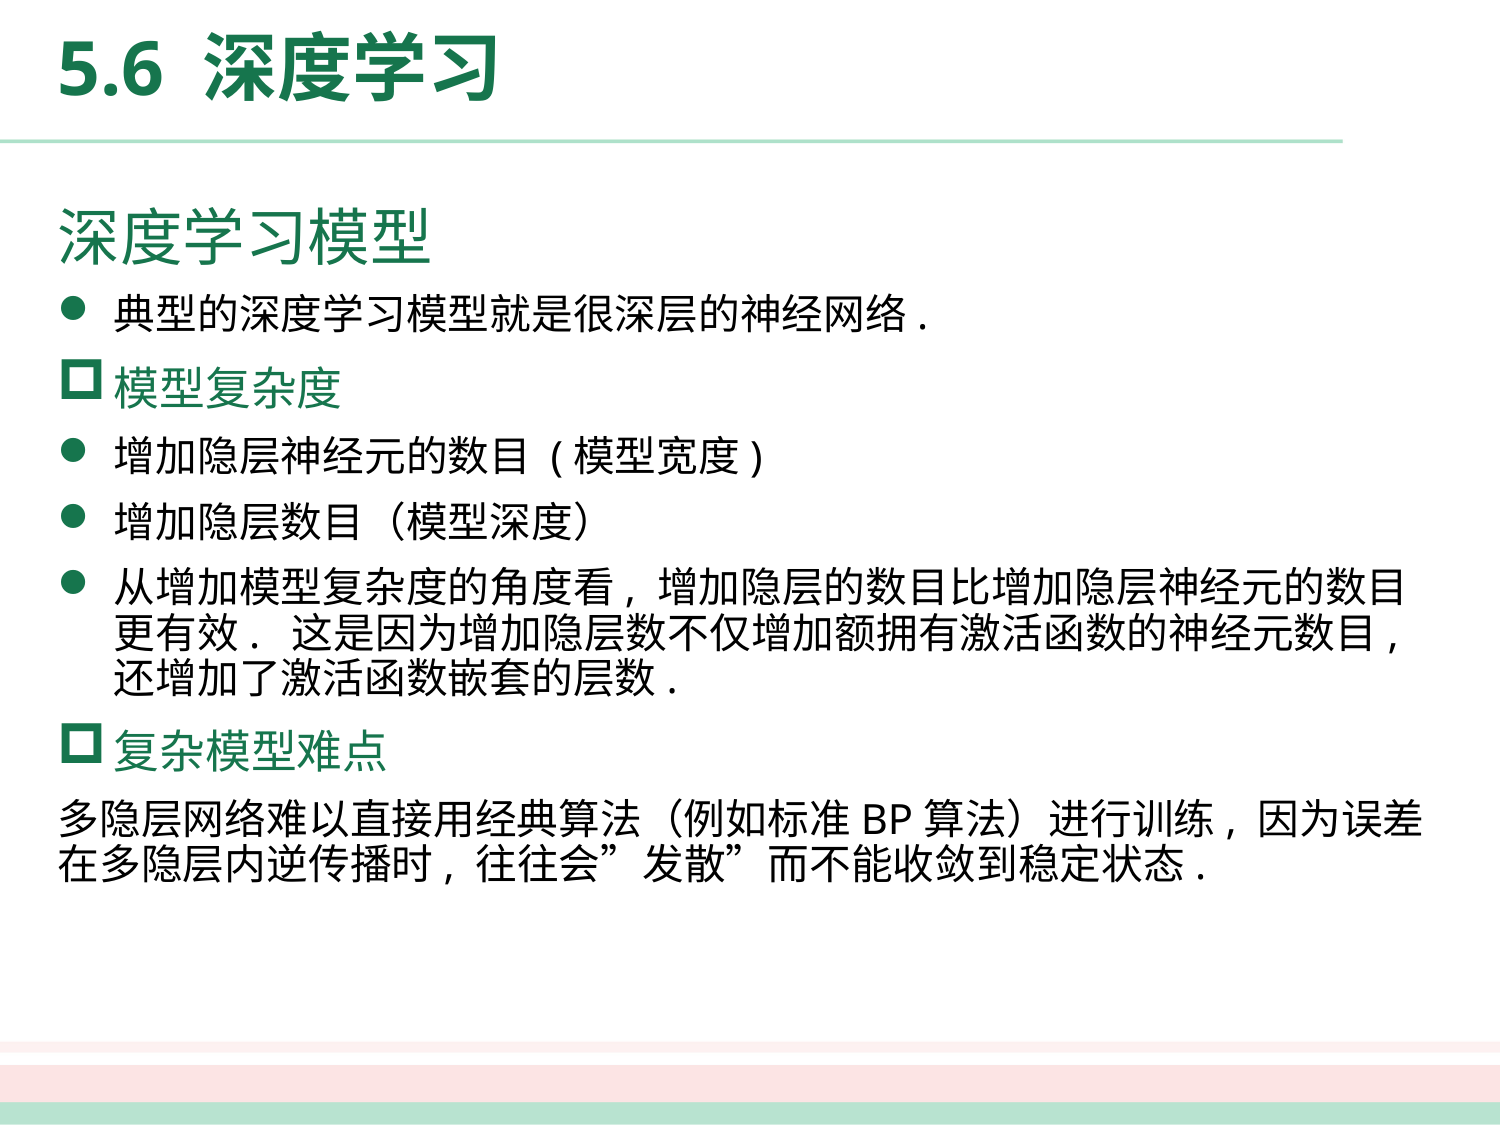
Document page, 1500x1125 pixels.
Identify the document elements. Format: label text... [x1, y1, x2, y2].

list 深度学习模型 典型的深度学习模型就是很深层的神经网络. 模型复杂度 增加隐层神经元的数目 (模型宽度) 增加隐层数目（模型深度） 从增加模型复杂度的角度看, 增加隐层的数目比增加隐层神经元的数目更有效. 这是因为增加隐层数不仅增加额拥有激活函数的神经元数目, 还增加了激活函数嵌套的层数. 复杂模型难点 多隐层网络难以直接用经典算法（例如标准BP算法）进行训练, 因为误差在多隐层内逆传播时, 往往会”发散”而不能收敛到稳定状态. [42, 190, 1457, 999]
picture [0, 0, 1500, 1125]
title 5.6 深度学习 [42, 7, 1337, 135]
